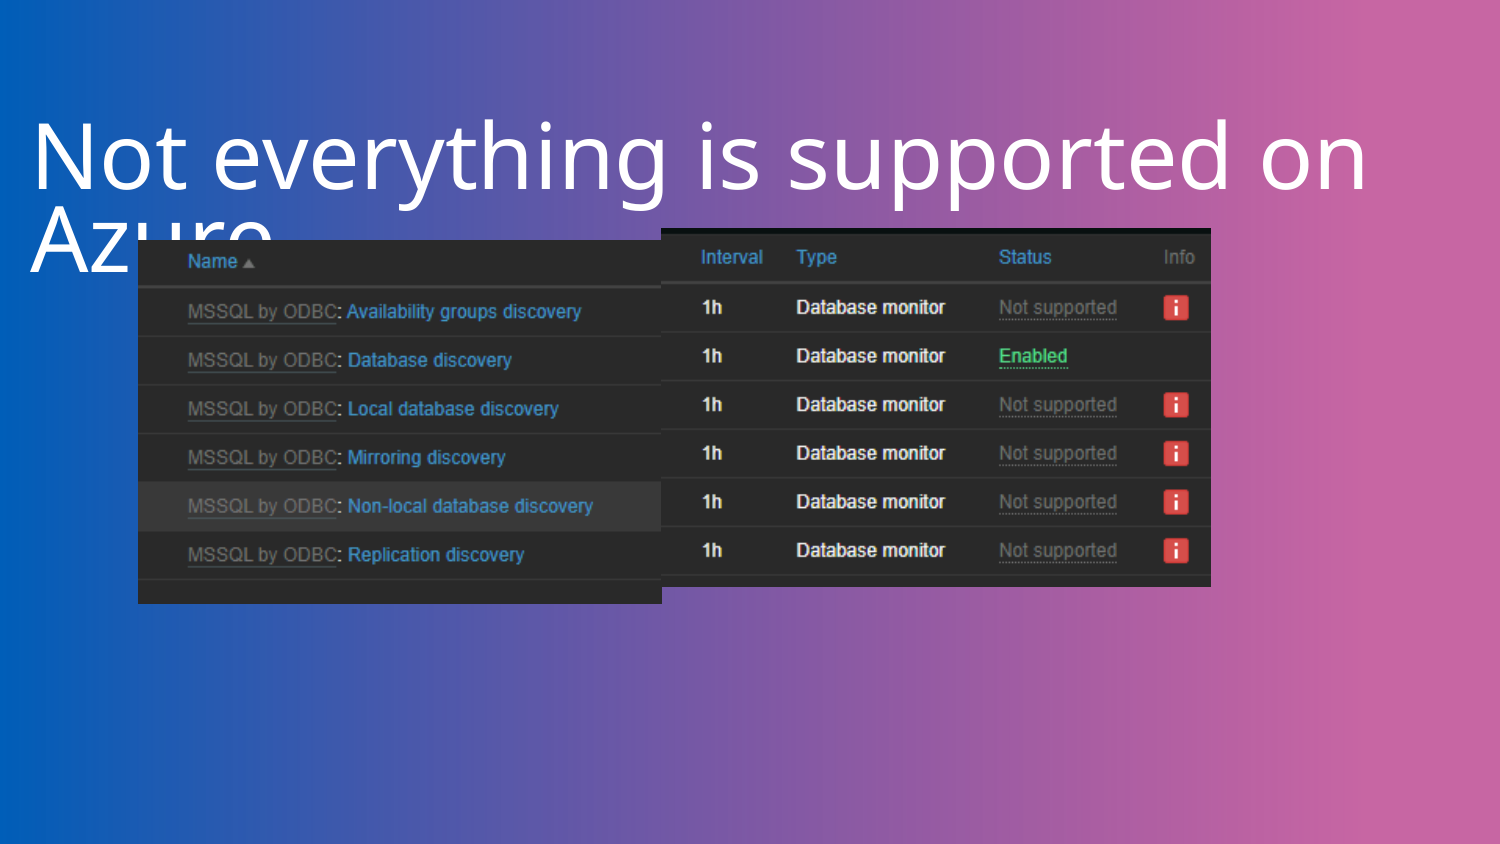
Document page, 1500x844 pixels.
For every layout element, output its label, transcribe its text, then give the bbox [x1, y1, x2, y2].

picture [138, 228, 1211, 604]
list Not everything is supported on Azure [15, 116, 1471, 211]
